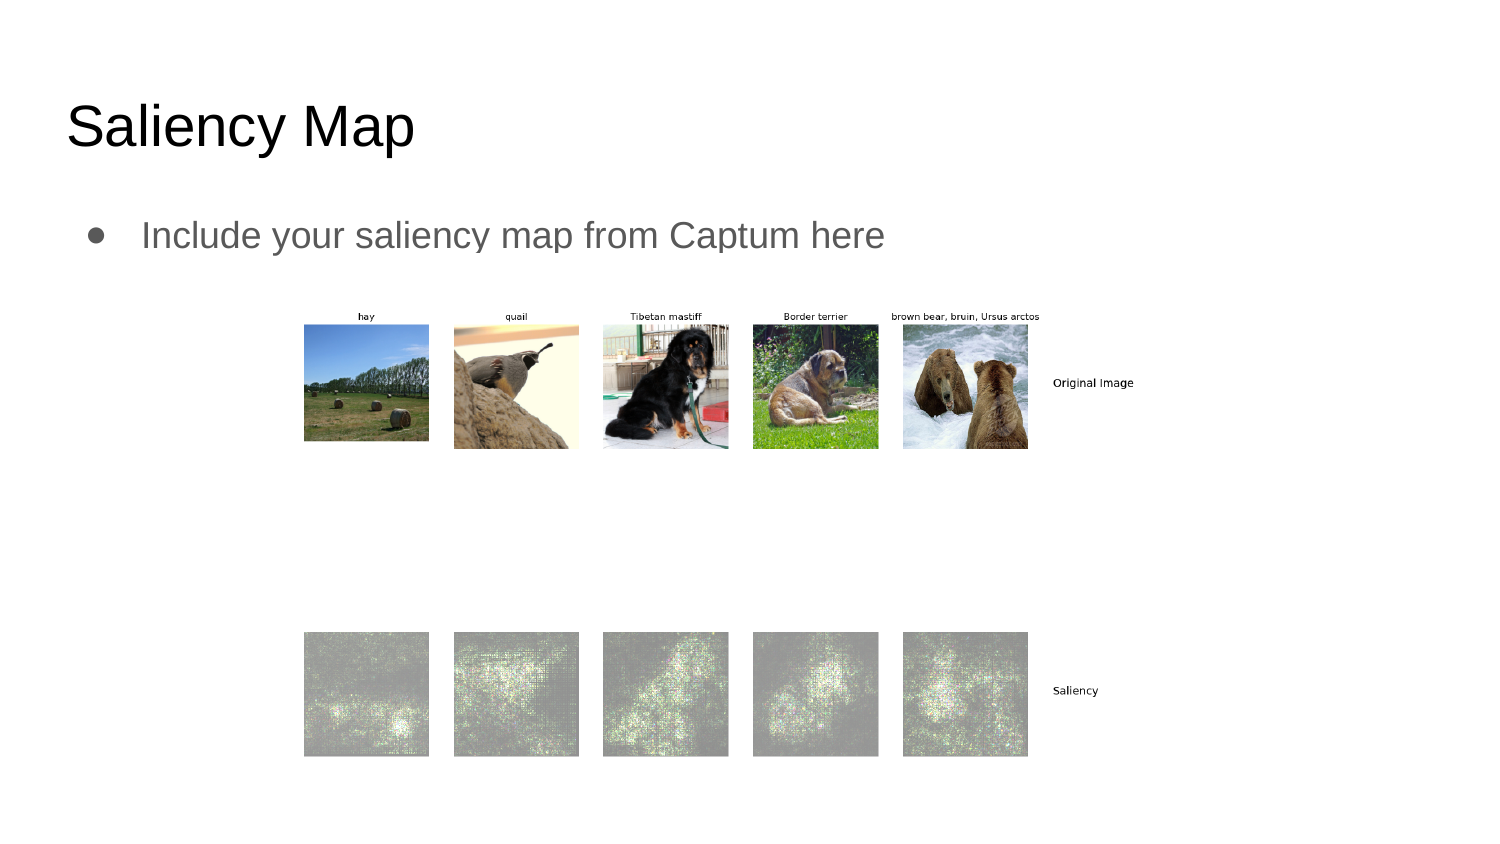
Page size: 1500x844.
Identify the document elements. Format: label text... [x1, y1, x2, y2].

list Include your saliency map from Captum here [51, 189, 1449, 750]
picture [298, 253, 1183, 828]
title Saliency Map [51, 72, 1449, 167]
